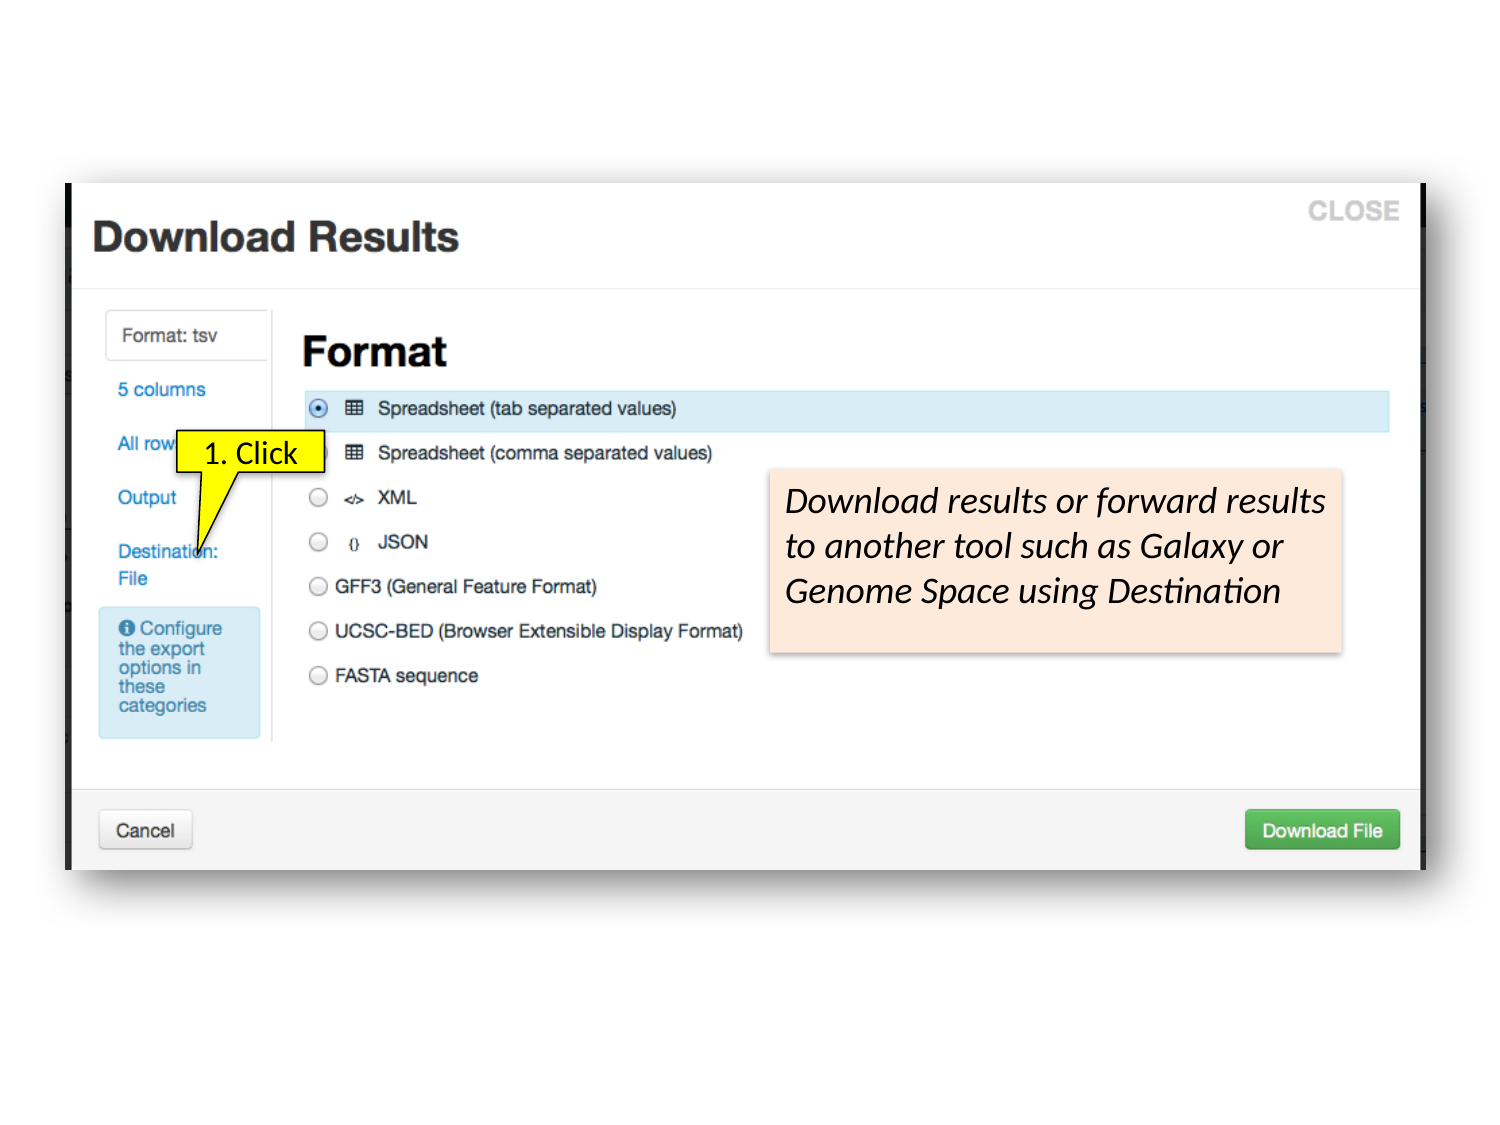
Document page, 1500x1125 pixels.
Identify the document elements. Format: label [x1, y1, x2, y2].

picture [64, 182, 1426, 870]
